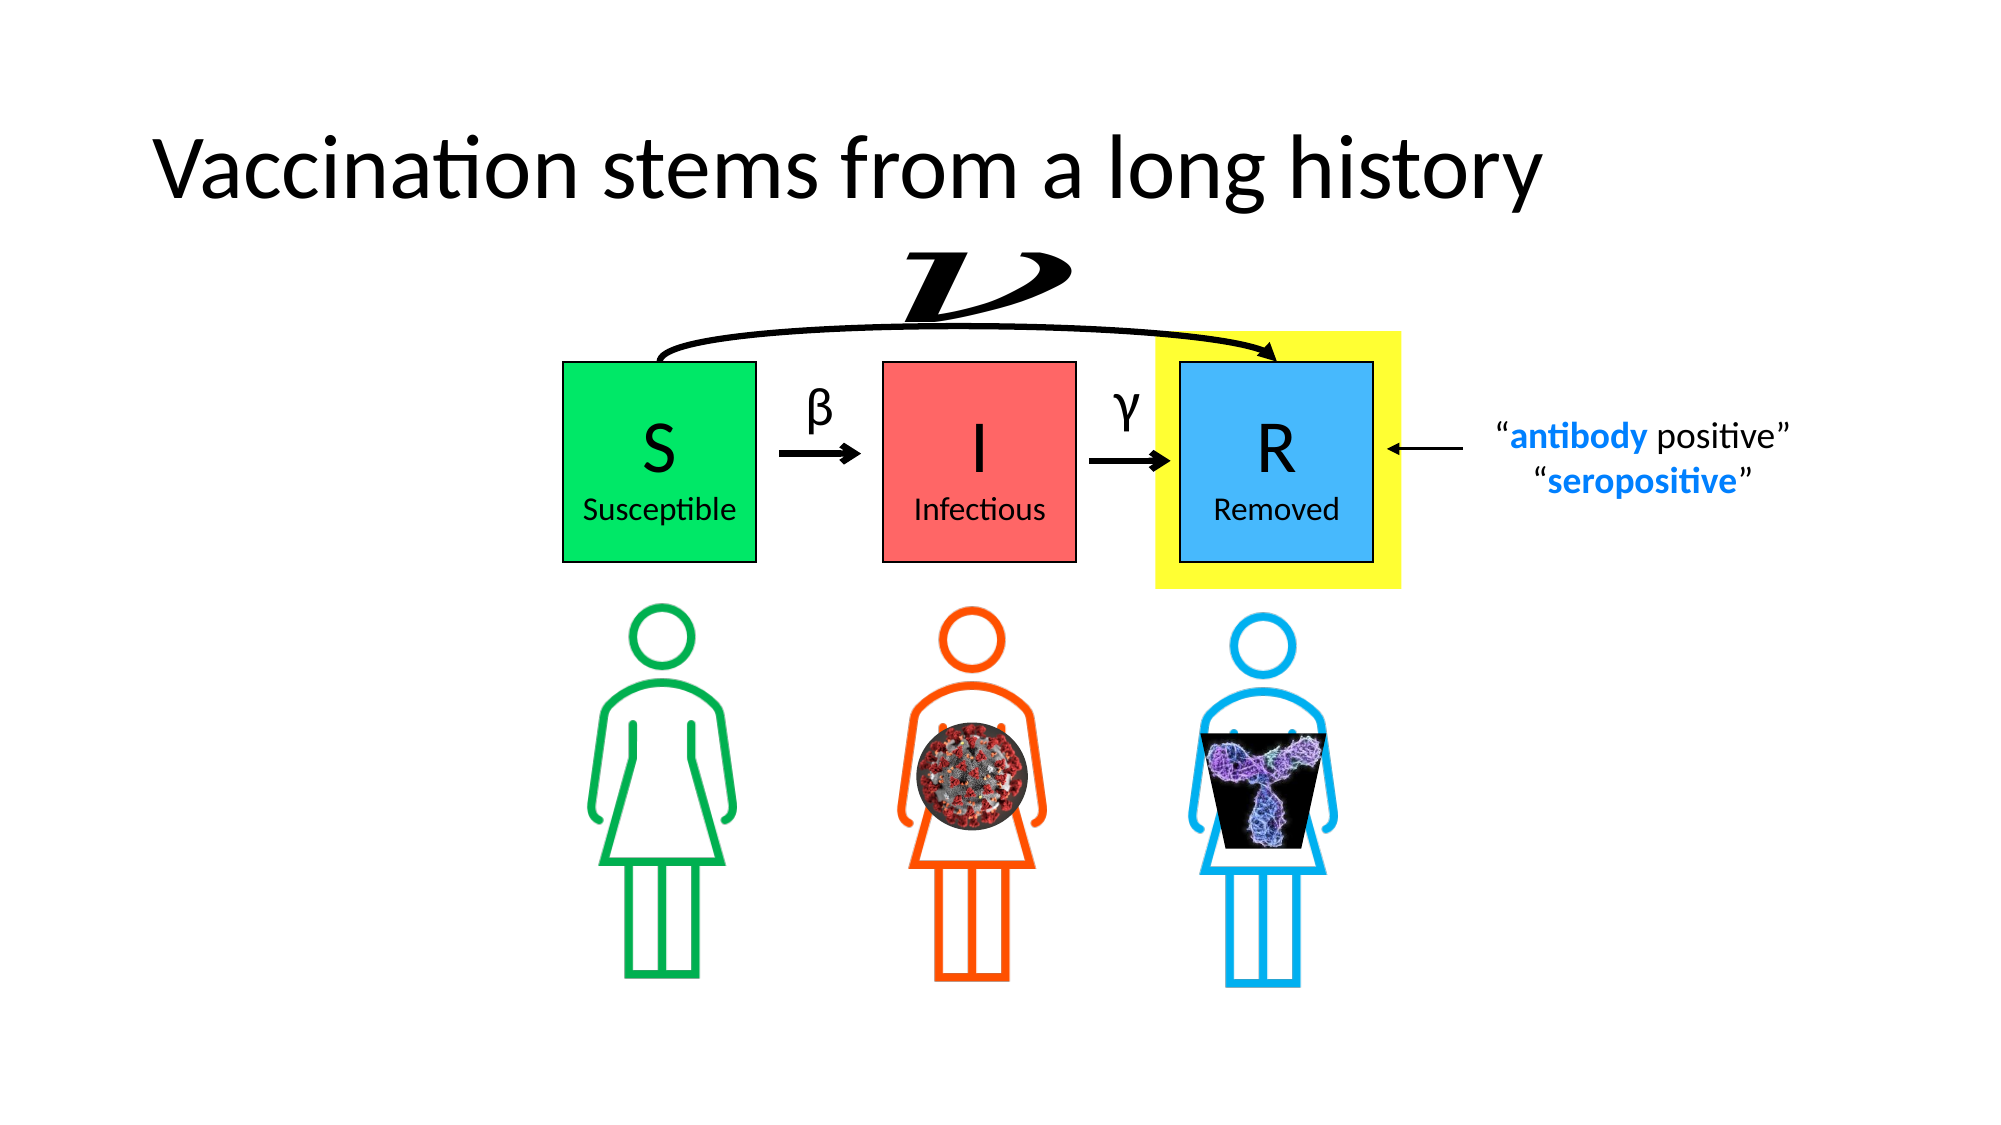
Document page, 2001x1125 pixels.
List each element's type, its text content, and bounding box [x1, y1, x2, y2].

picture [462, 591, 1463, 1000]
title Vaccination stems from a long history [137, 59, 968, 278]
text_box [969, 324, 1374, 563]
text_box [563, 324, 968, 563]
title Vaccination stems from a long history [969, 59, 1863, 278]
text_box [1154, 330, 1402, 590]
text_box “antibody positive” “seropositive” [1462, 403, 1823, 509]
